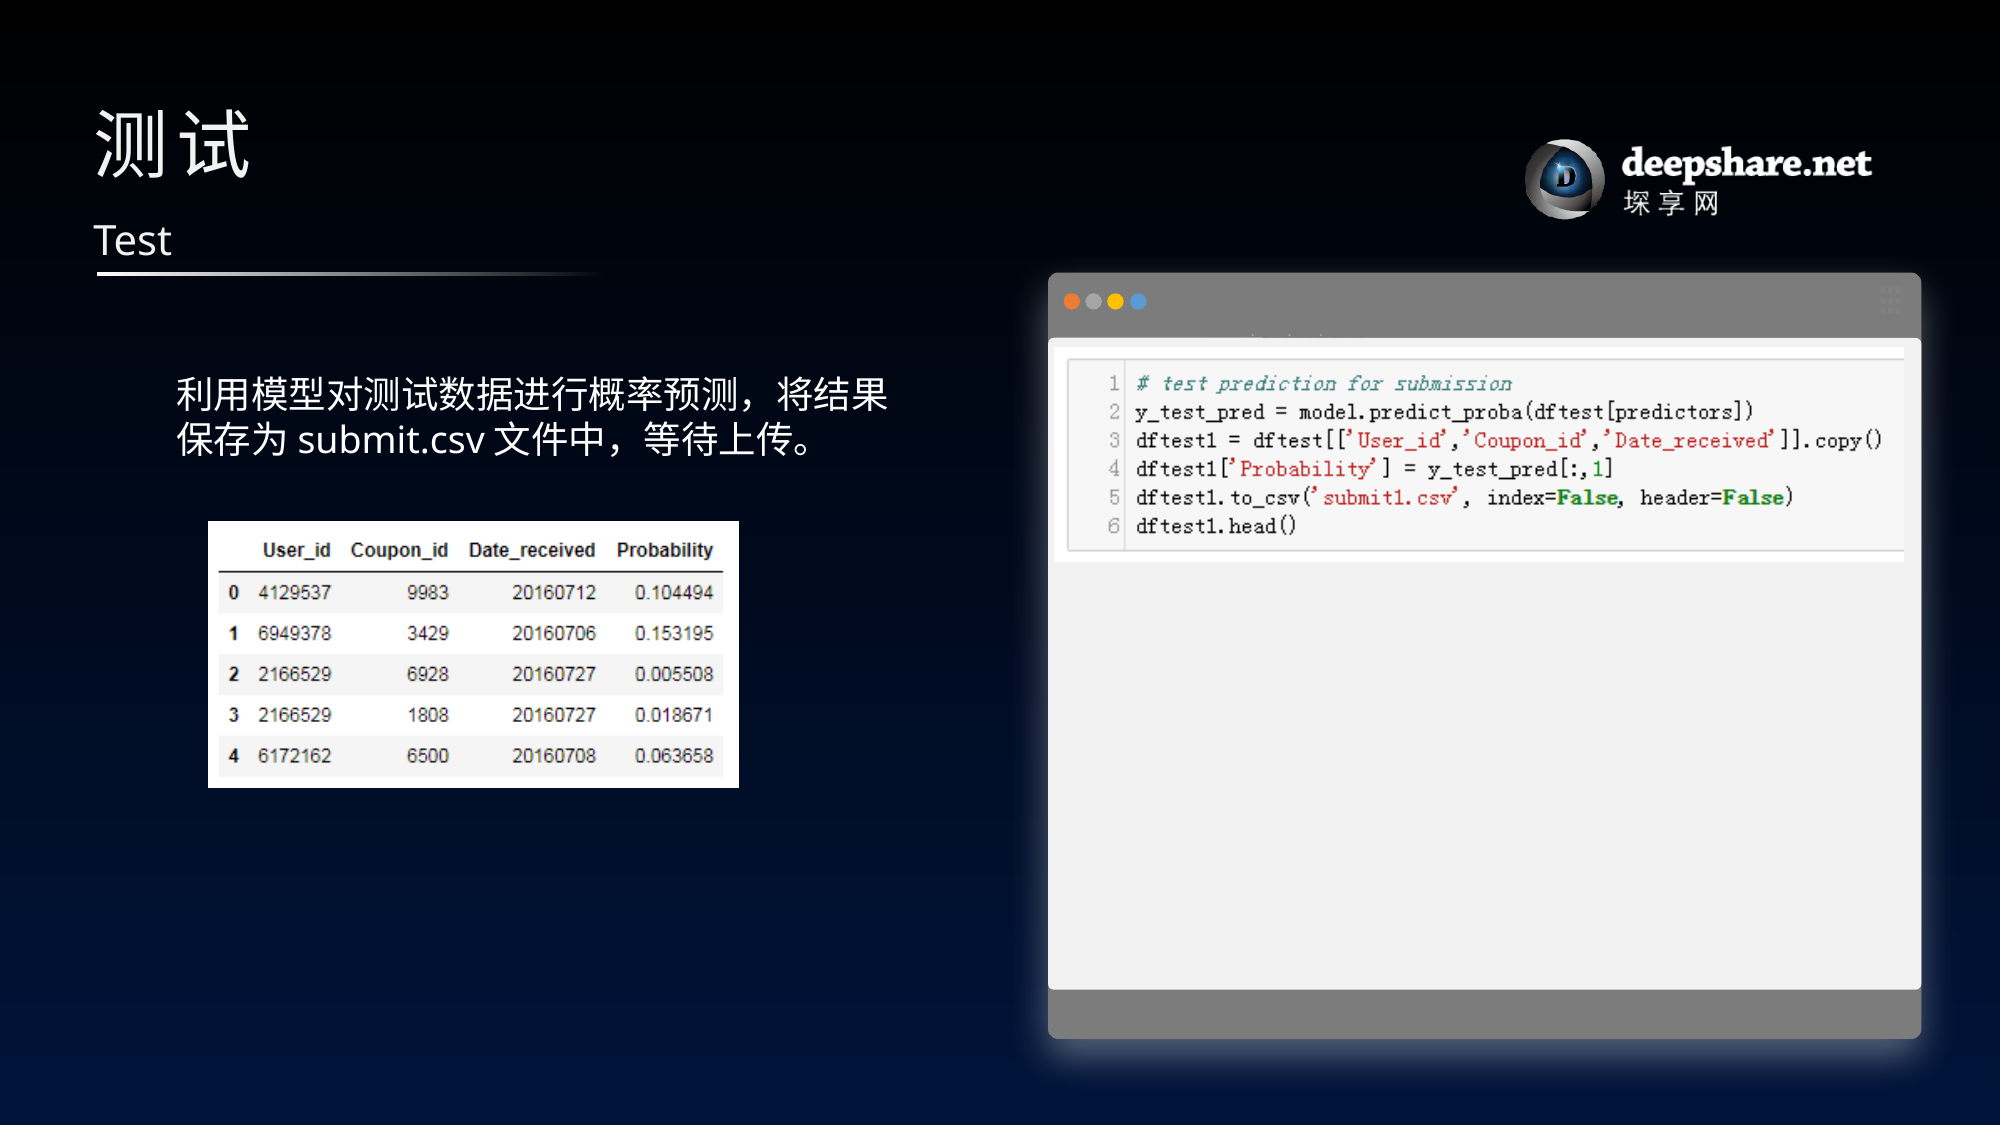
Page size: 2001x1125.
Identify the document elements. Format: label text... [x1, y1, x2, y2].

picture [1054, 347, 1904, 562]
picture [1523, 133, 1611, 220]
picture [208, 521, 739, 788]
subtitle Test [78, 206, 813, 281]
text_box 利用模型对测试数据进行概率预测，将结果保存为submit.csv文件中，等待上传。 [161, 363, 924, 469]
picture [1615, 133, 1888, 229]
title 测试 [78, 100, 1192, 198]
